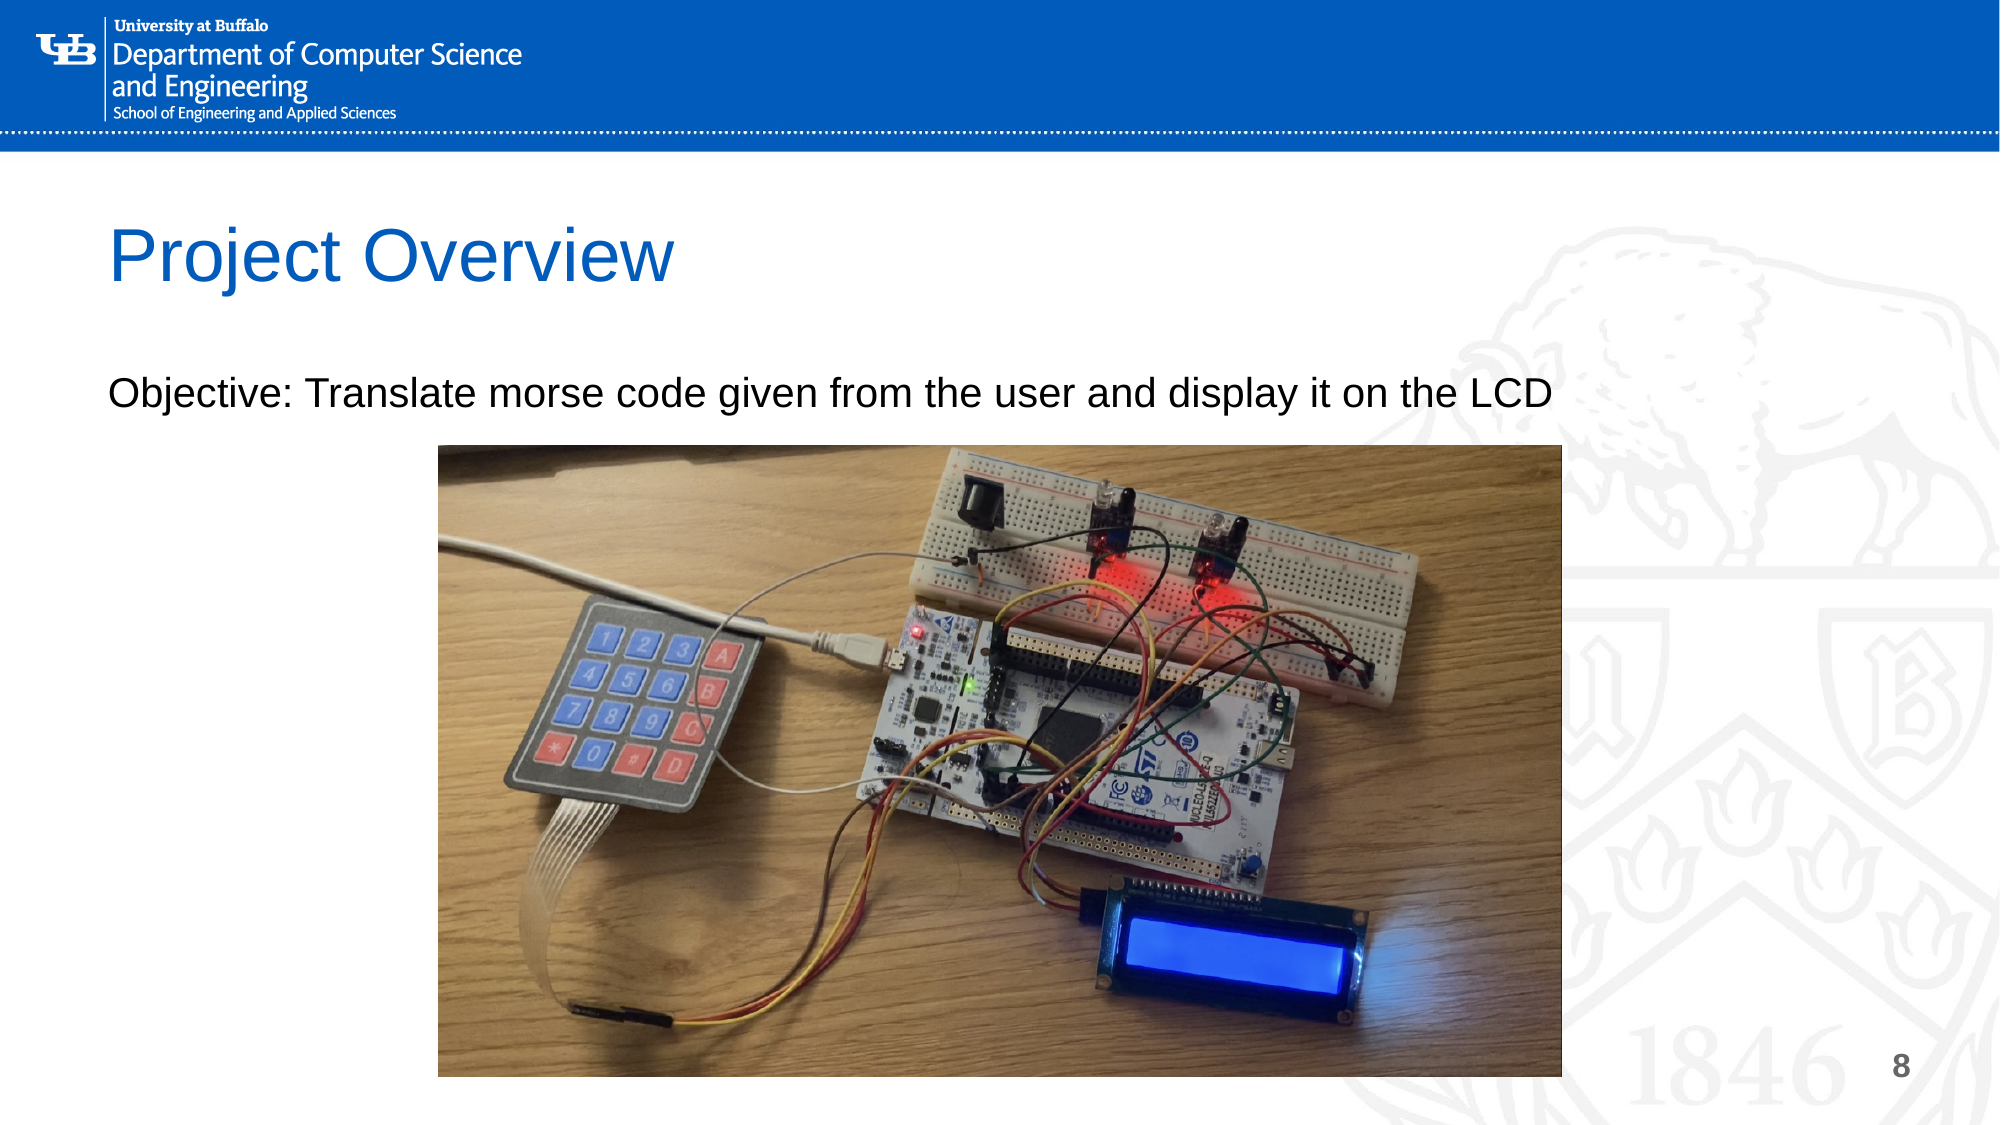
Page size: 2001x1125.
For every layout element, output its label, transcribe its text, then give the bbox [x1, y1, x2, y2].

list Objective: Translate morse code given from the user and display it on the LCD [93, 358, 1925, 990]
title Project Overview [93, 216, 1819, 335]
picture [0, 0, 2000, 1125]
